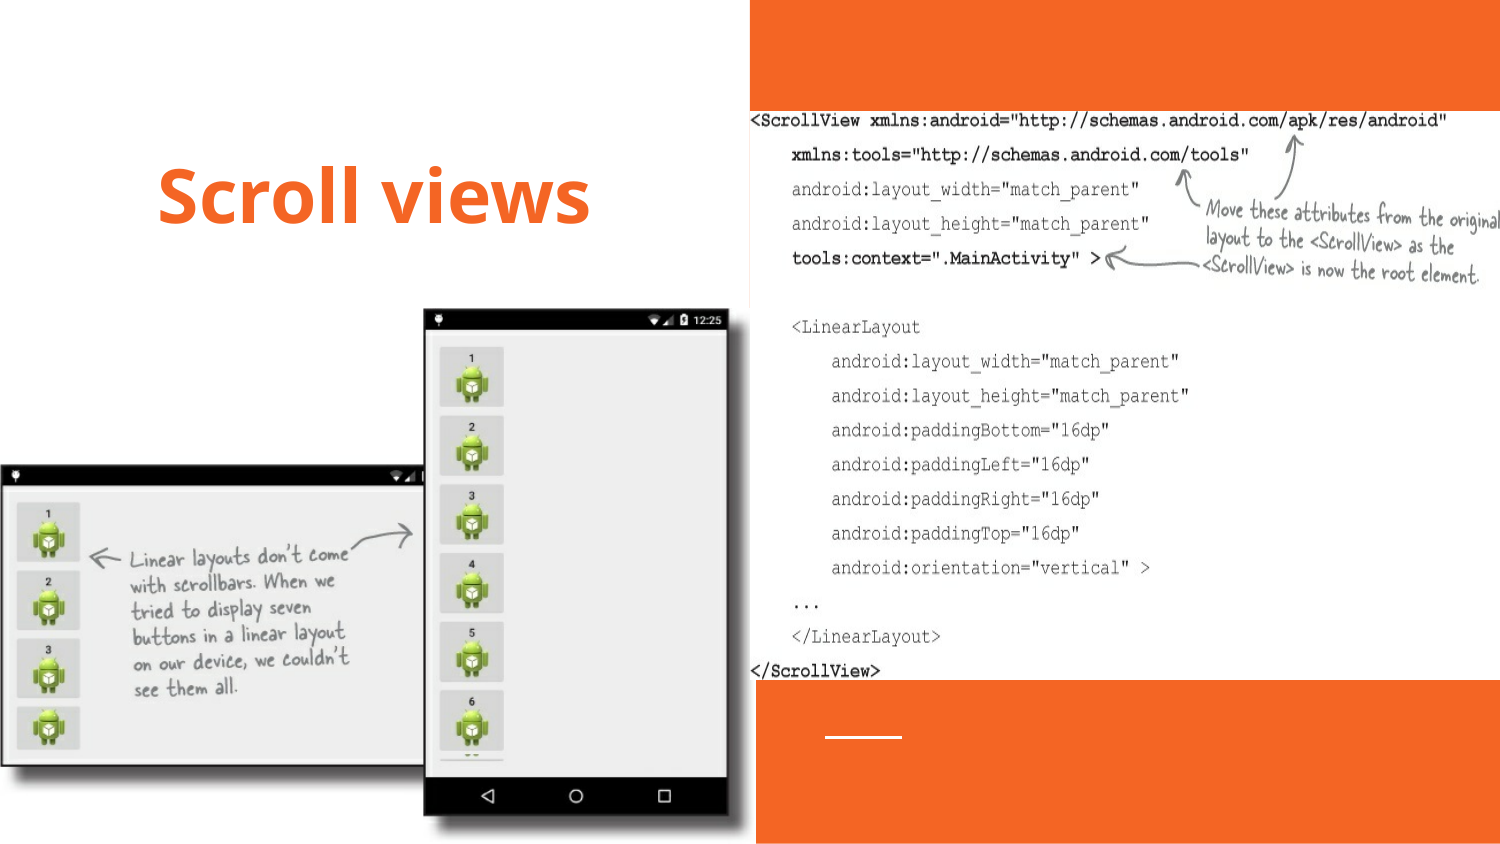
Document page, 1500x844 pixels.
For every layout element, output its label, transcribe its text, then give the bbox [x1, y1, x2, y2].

title Scroll views [43, 140, 707, 254]
picture [0, 111, 1500, 844]
